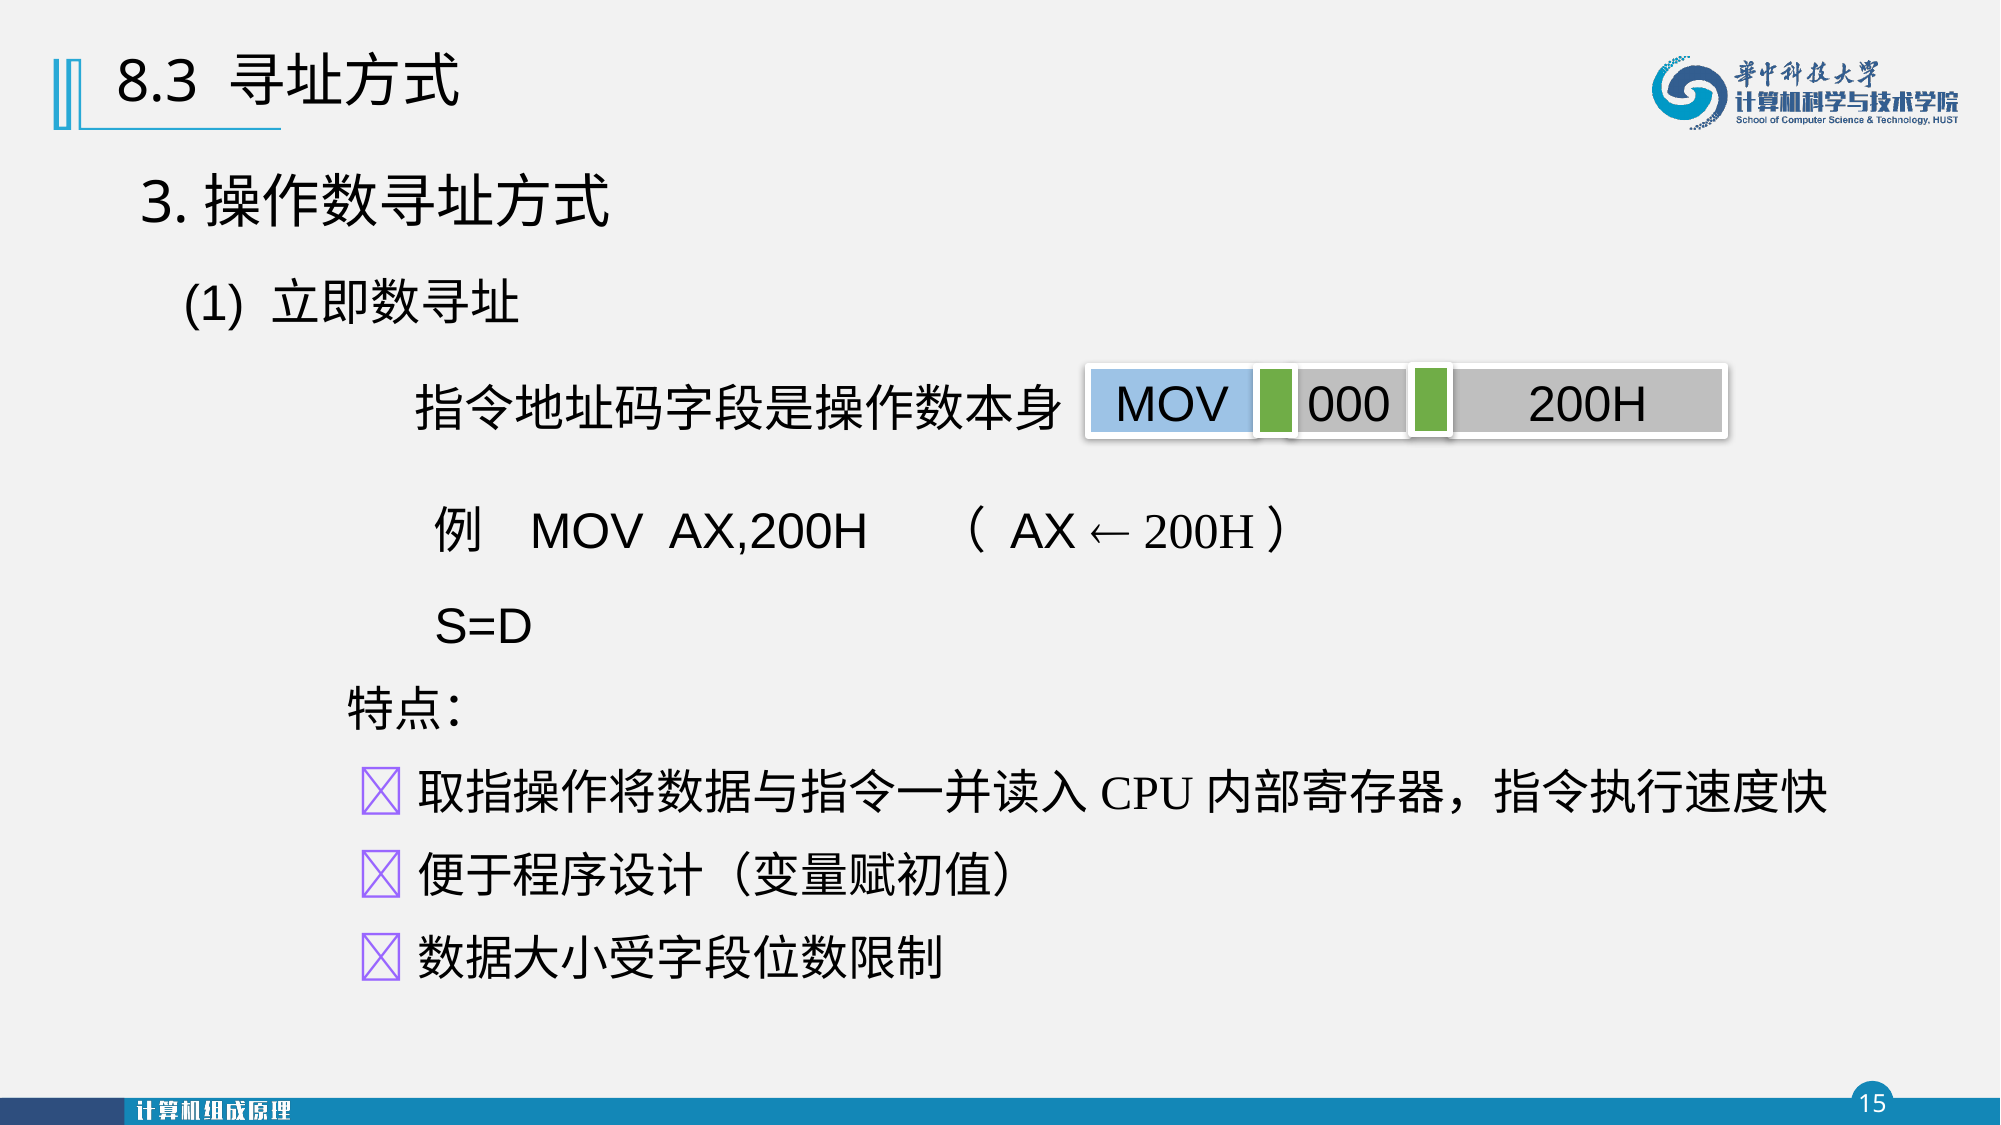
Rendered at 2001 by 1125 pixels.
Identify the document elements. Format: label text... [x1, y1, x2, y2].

text_box (1) 立即数寻址 [168, 263, 536, 339]
picture [1652, 56, 1958, 130]
text_box 3.操作数寻址方式 [125, 156, 704, 242]
text_box S=D [344, 589, 1693, 650]
picture [1652, 56, 1678, 81]
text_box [1087, 366, 1726, 436]
text_box 特点： 取指操作将数据与指令一并读入CPU内部寄存器，指令执行速度快 便于程序设计（变量赋初值） 数据大小受字段位数限制 [257, 650, 1909, 1013]
text_box 指令地址码字段是操作数本身 [399, 363, 1748, 453]
text_box 8.3 寻址方式 [101, 31, 704, 134]
text_box 例 MOV AX,200H （ AX  200H） [344, 484, 1693, 589]
